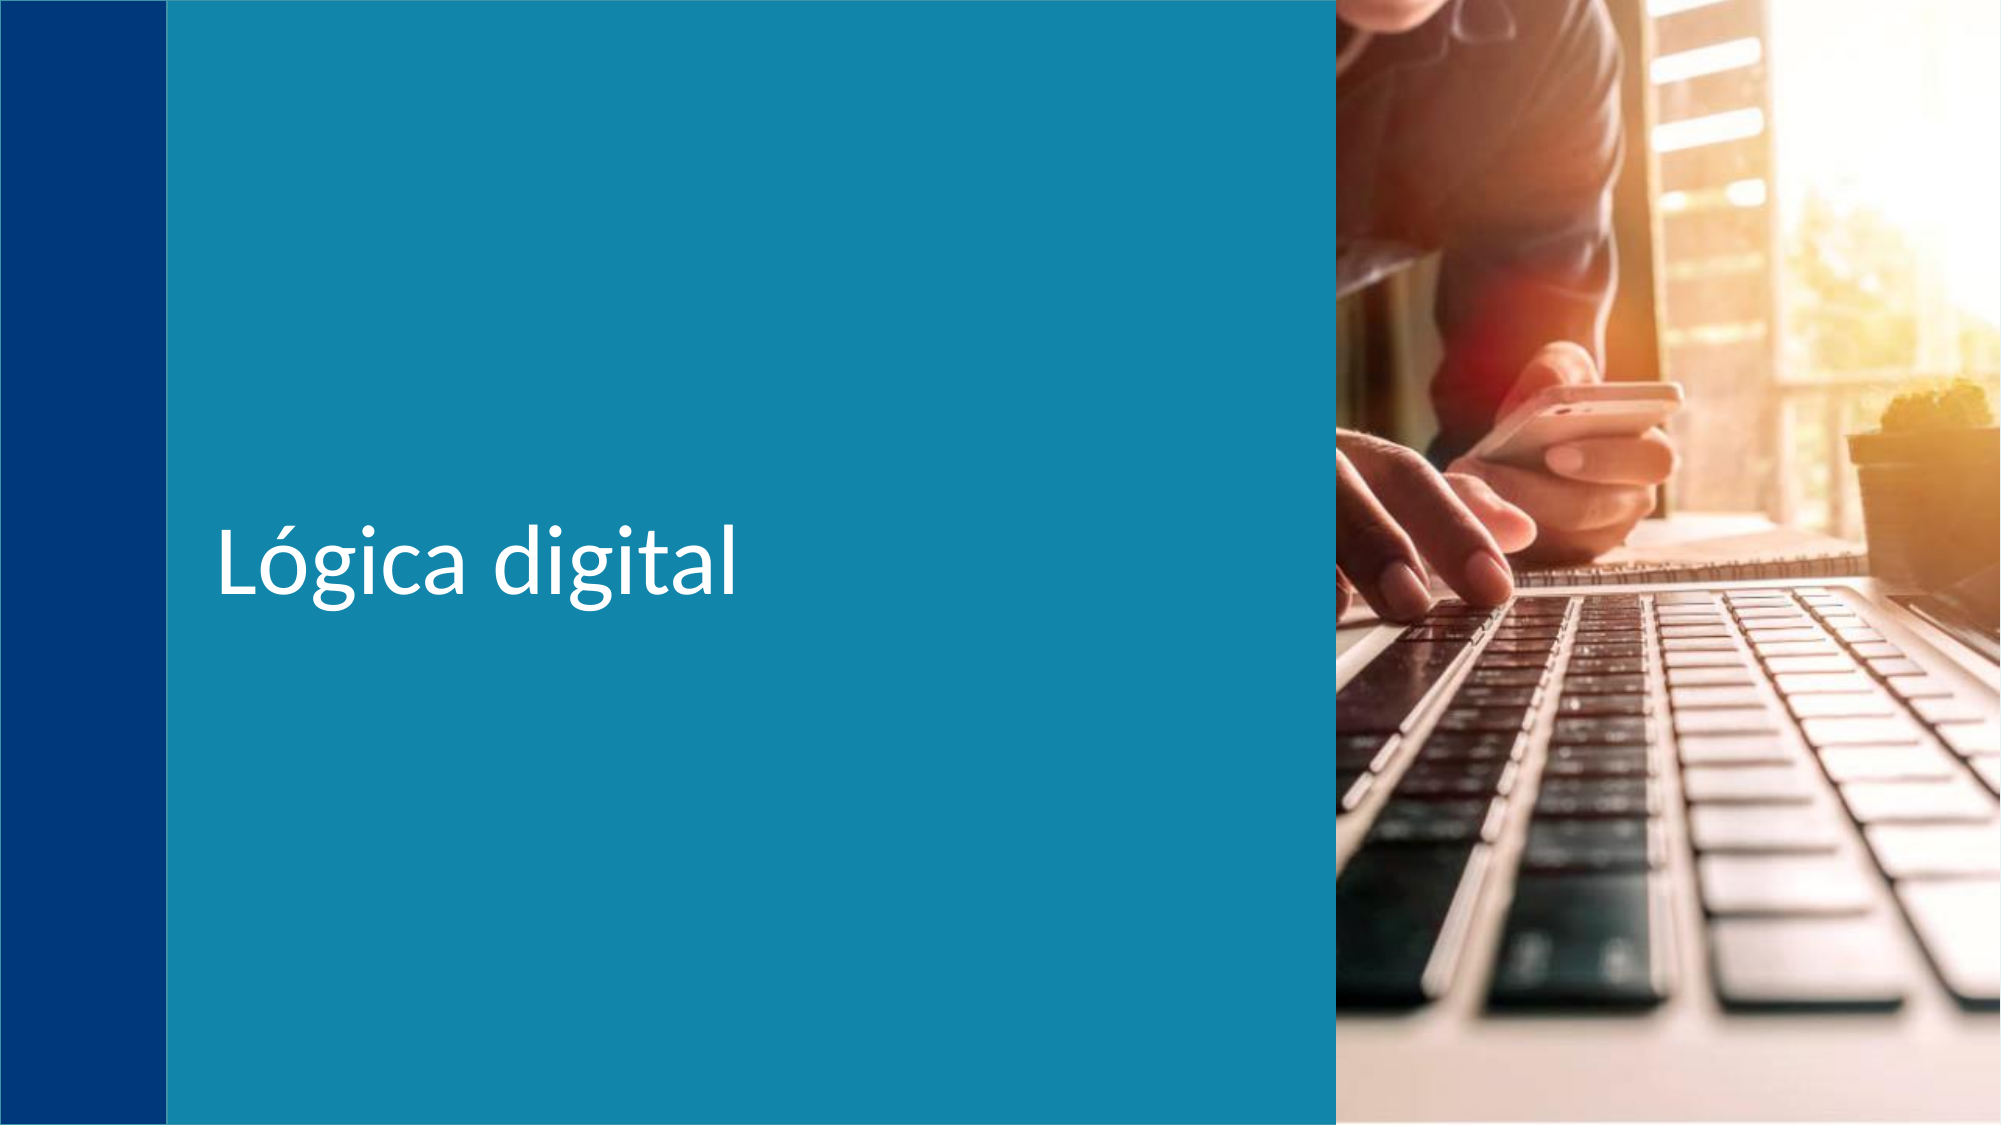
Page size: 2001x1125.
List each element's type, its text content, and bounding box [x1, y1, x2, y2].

picture [1336, 0, 2000, 1125]
list Lógica digital [201, 495, 1226, 630]
